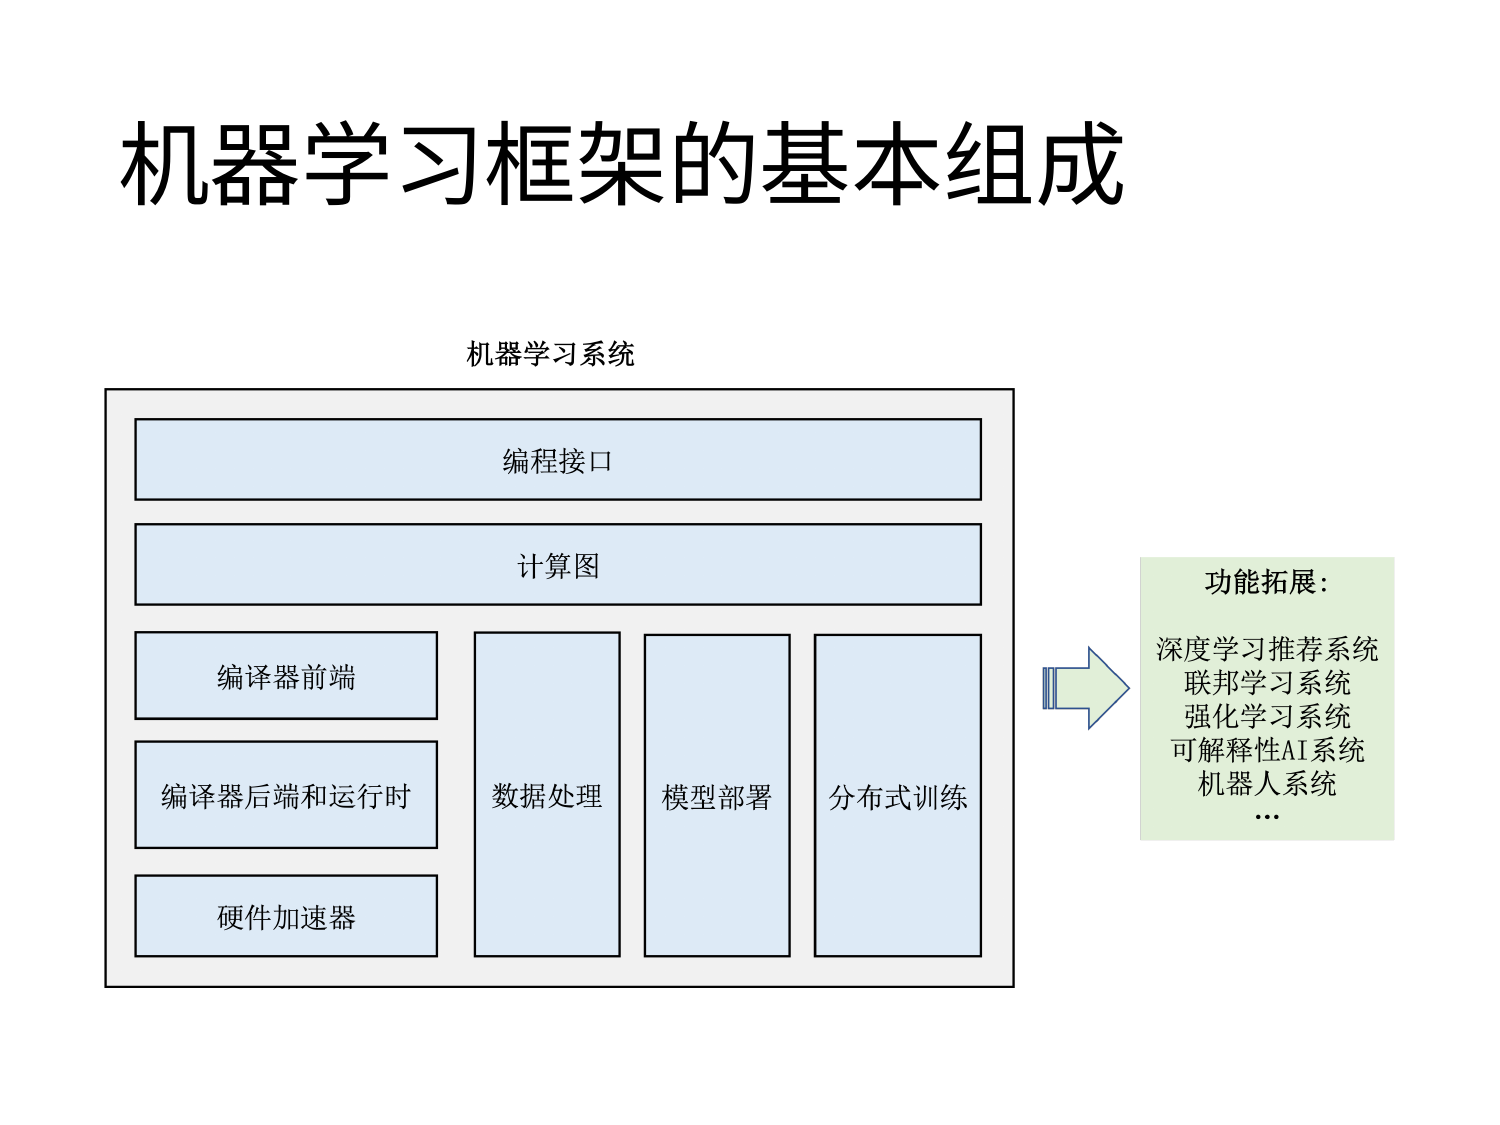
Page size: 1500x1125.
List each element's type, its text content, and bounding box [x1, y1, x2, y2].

text_box 机器学习框架的基本组成 [103, 59, 1397, 278]
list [103, 325, 1397, 988]
